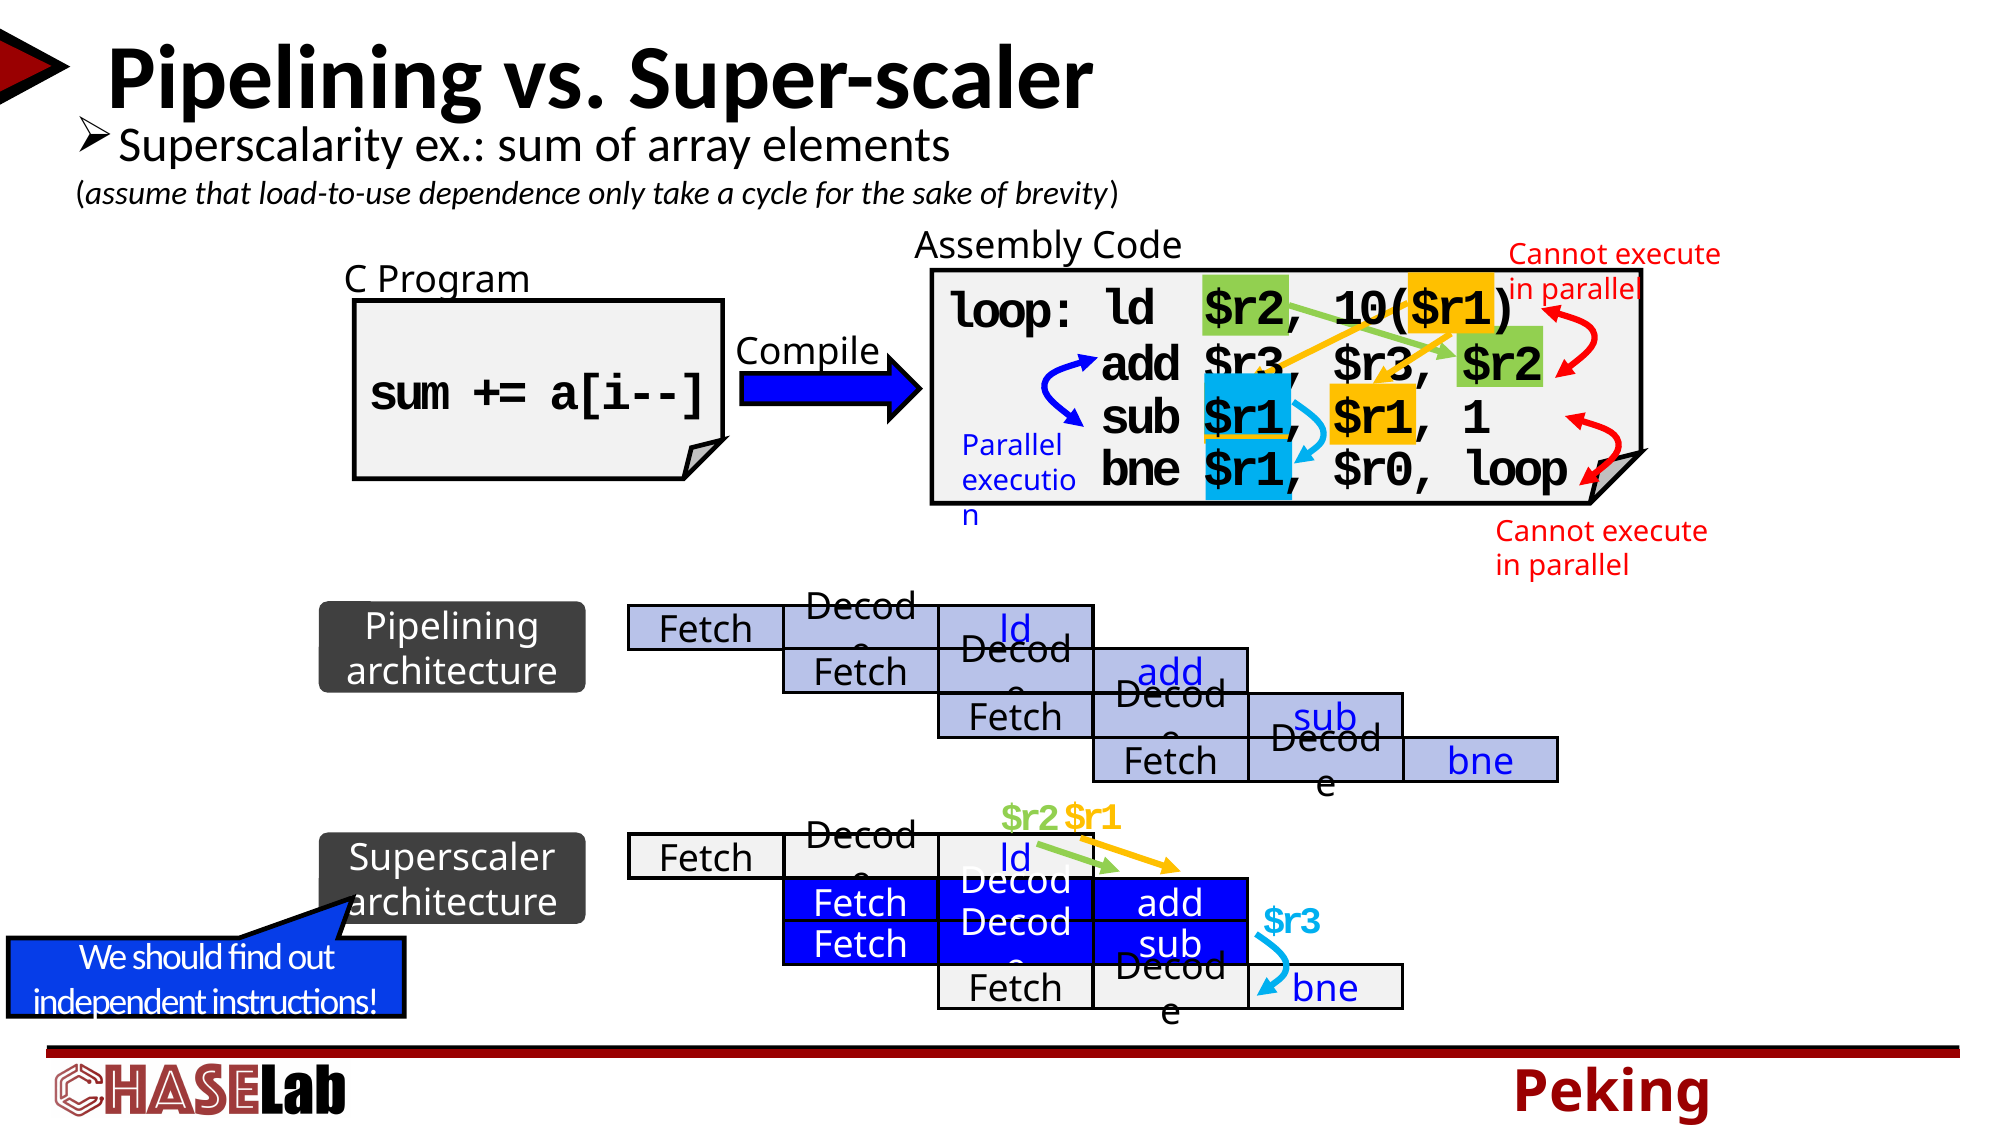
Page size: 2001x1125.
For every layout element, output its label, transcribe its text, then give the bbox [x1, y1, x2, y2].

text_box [342, 247, 723, 479]
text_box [1408, 305, 1457, 357]
text_box We should find out independent instructions! [7, 895, 406, 1018]
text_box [987, 785, 1050, 872]
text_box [729, 319, 920, 419]
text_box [1050, 784, 1181, 872]
title Pipelining vs. Super-scaler [92, 22, 1955, 111]
text_box Cannot execute in parallel [1642, 228, 1739, 314]
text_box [1372, 333, 1452, 384]
picture [51, 1058, 351, 1118]
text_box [1247, 302, 1408, 383]
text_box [628, 605, 1558, 782]
text_box Pipelining architecture [317, 600, 587, 694]
text_box Parallel execution [946, 504, 1107, 539]
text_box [783, 878, 1248, 965]
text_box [628, 834, 1094, 879]
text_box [938, 964, 1403, 1009]
text_box Cannot execute in parallel [1480, 504, 1726, 590]
text_box Superscaler architecture [317, 831, 587, 925]
text_box Superscalarity ex.: sum of array elements (assume that load-to-use dependence only take a cycle for the sake of brevity) [75, 111, 2000, 212]
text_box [916, 213, 1642, 504]
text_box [1249, 888, 1336, 996]
